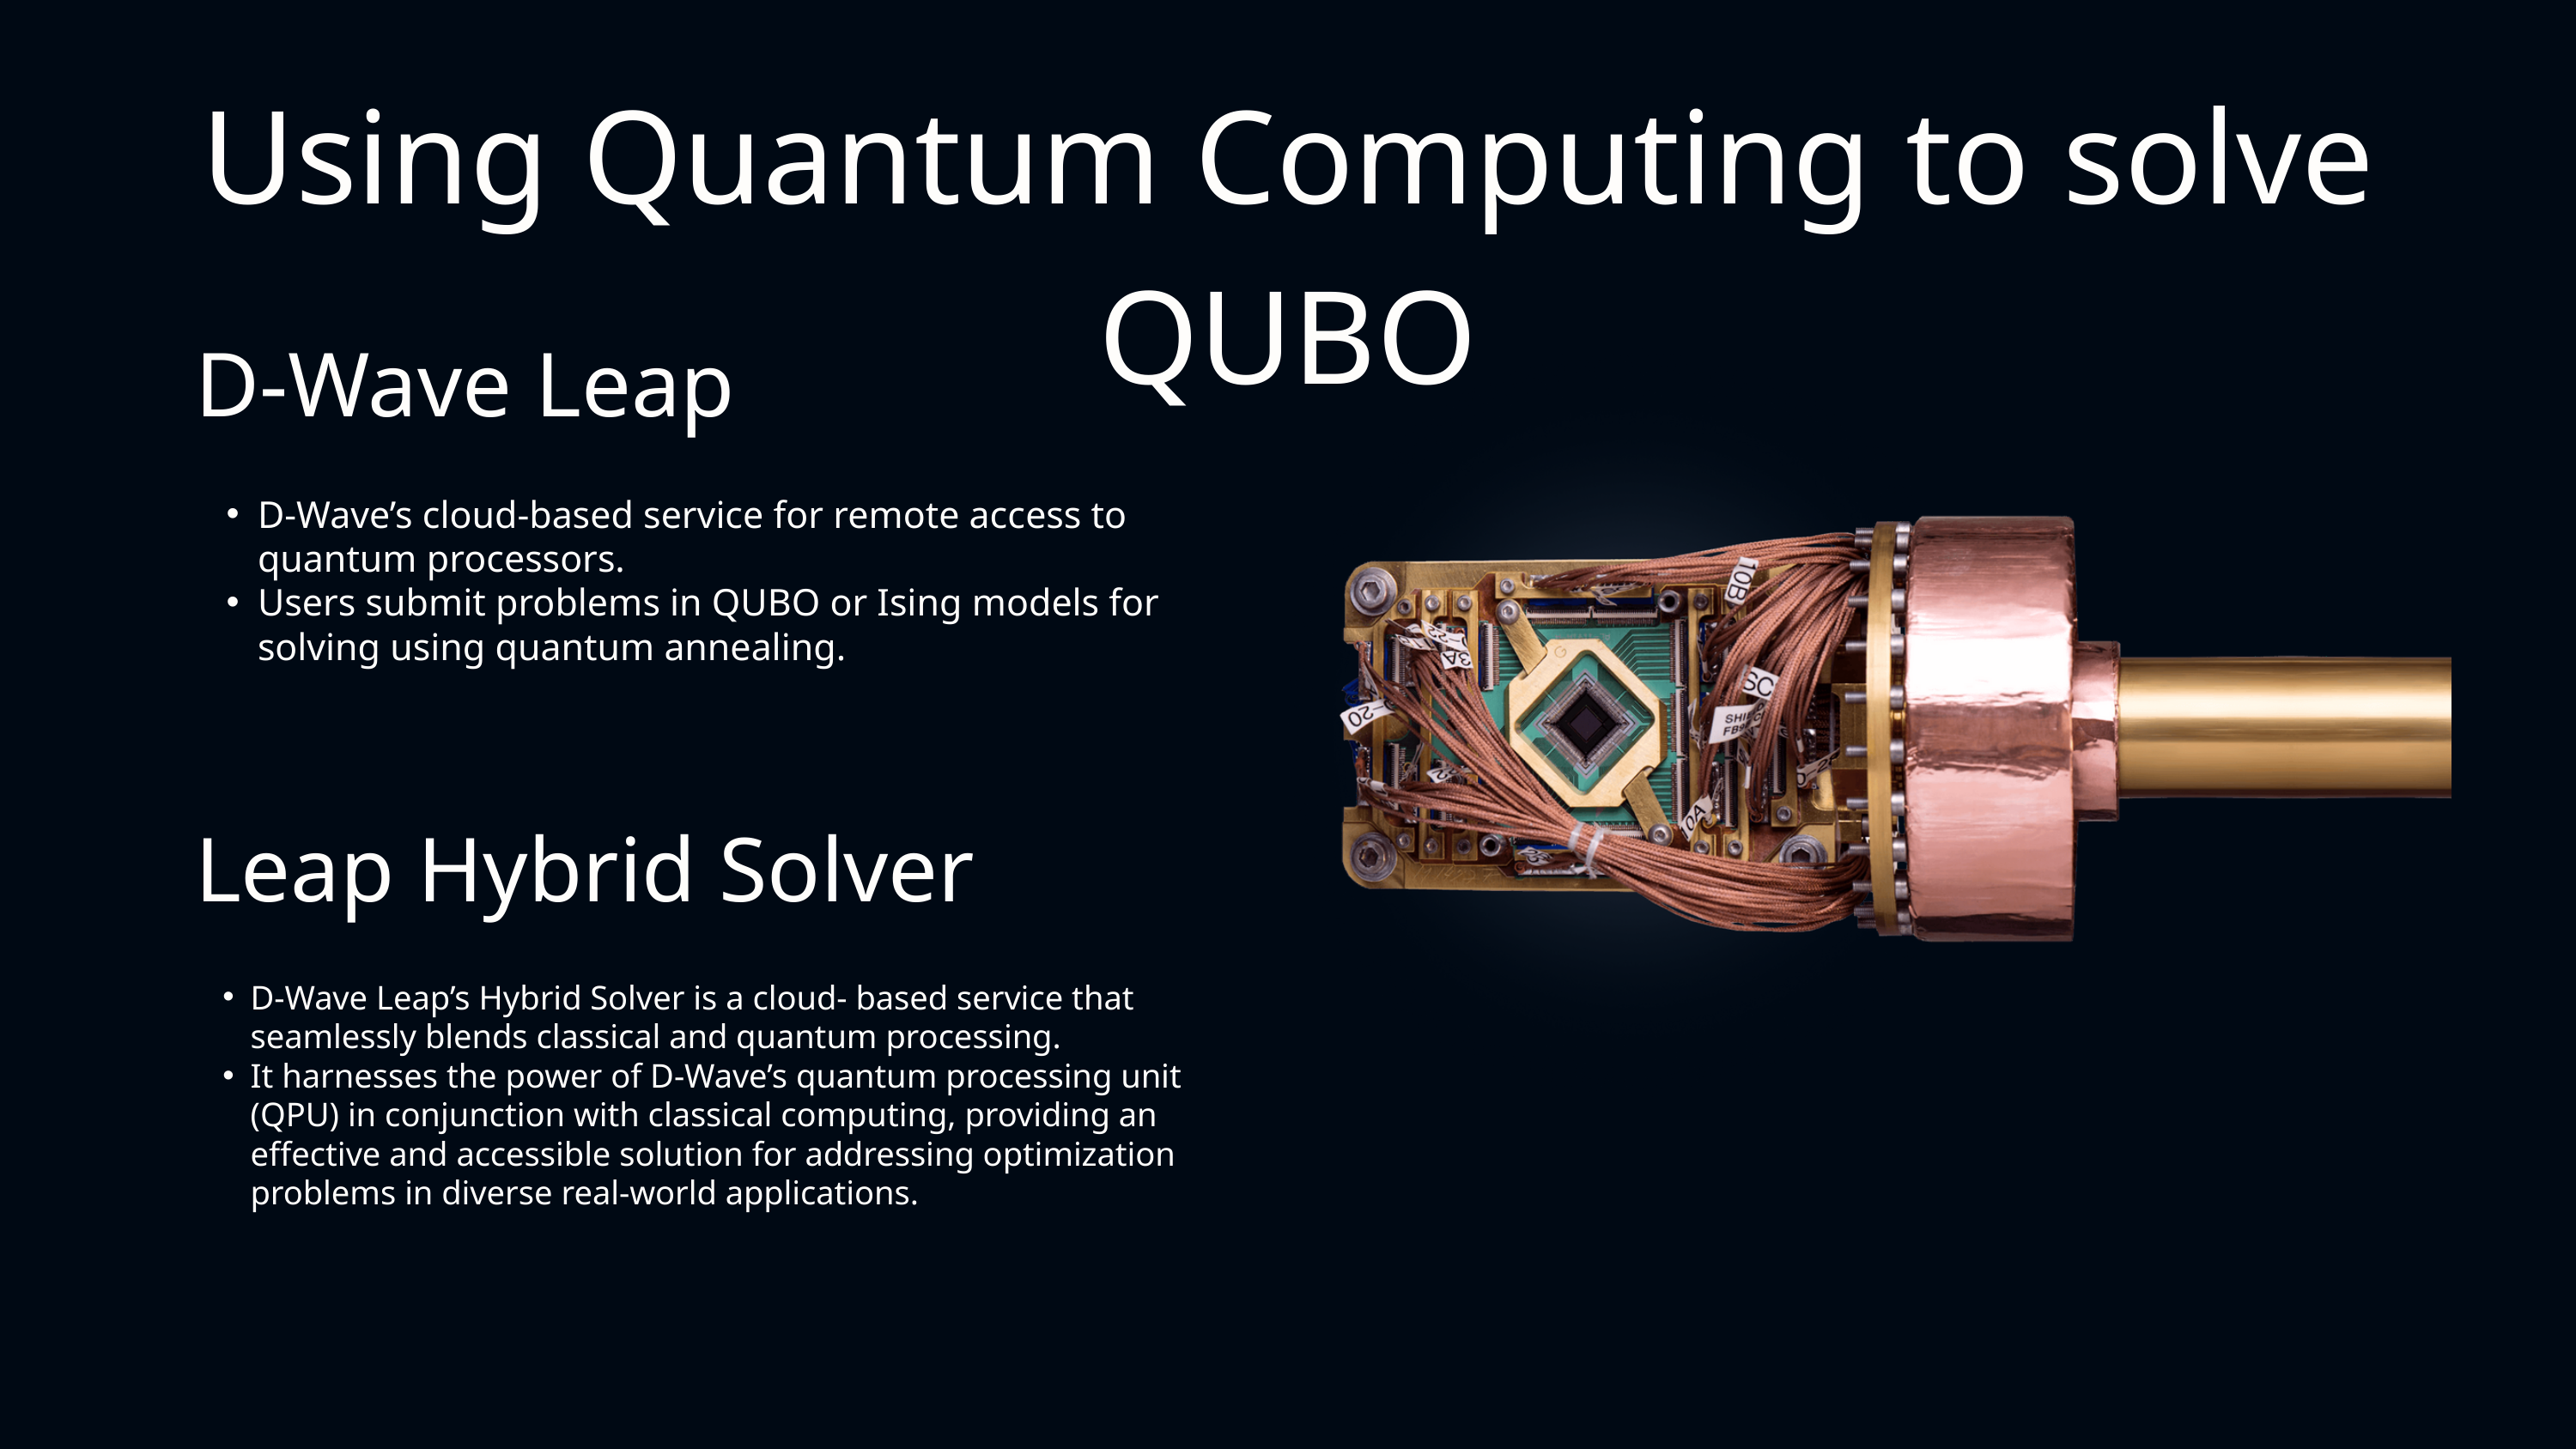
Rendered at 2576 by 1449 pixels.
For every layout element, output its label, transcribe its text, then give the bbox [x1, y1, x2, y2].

text_box [1288, 591, 2451, 1130]
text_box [194, 824, 1226, 1210]
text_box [194, 338, 1226, 664]
text_box Using Quantum Computing to solve QUBO [0, 49, 2576, 591]
